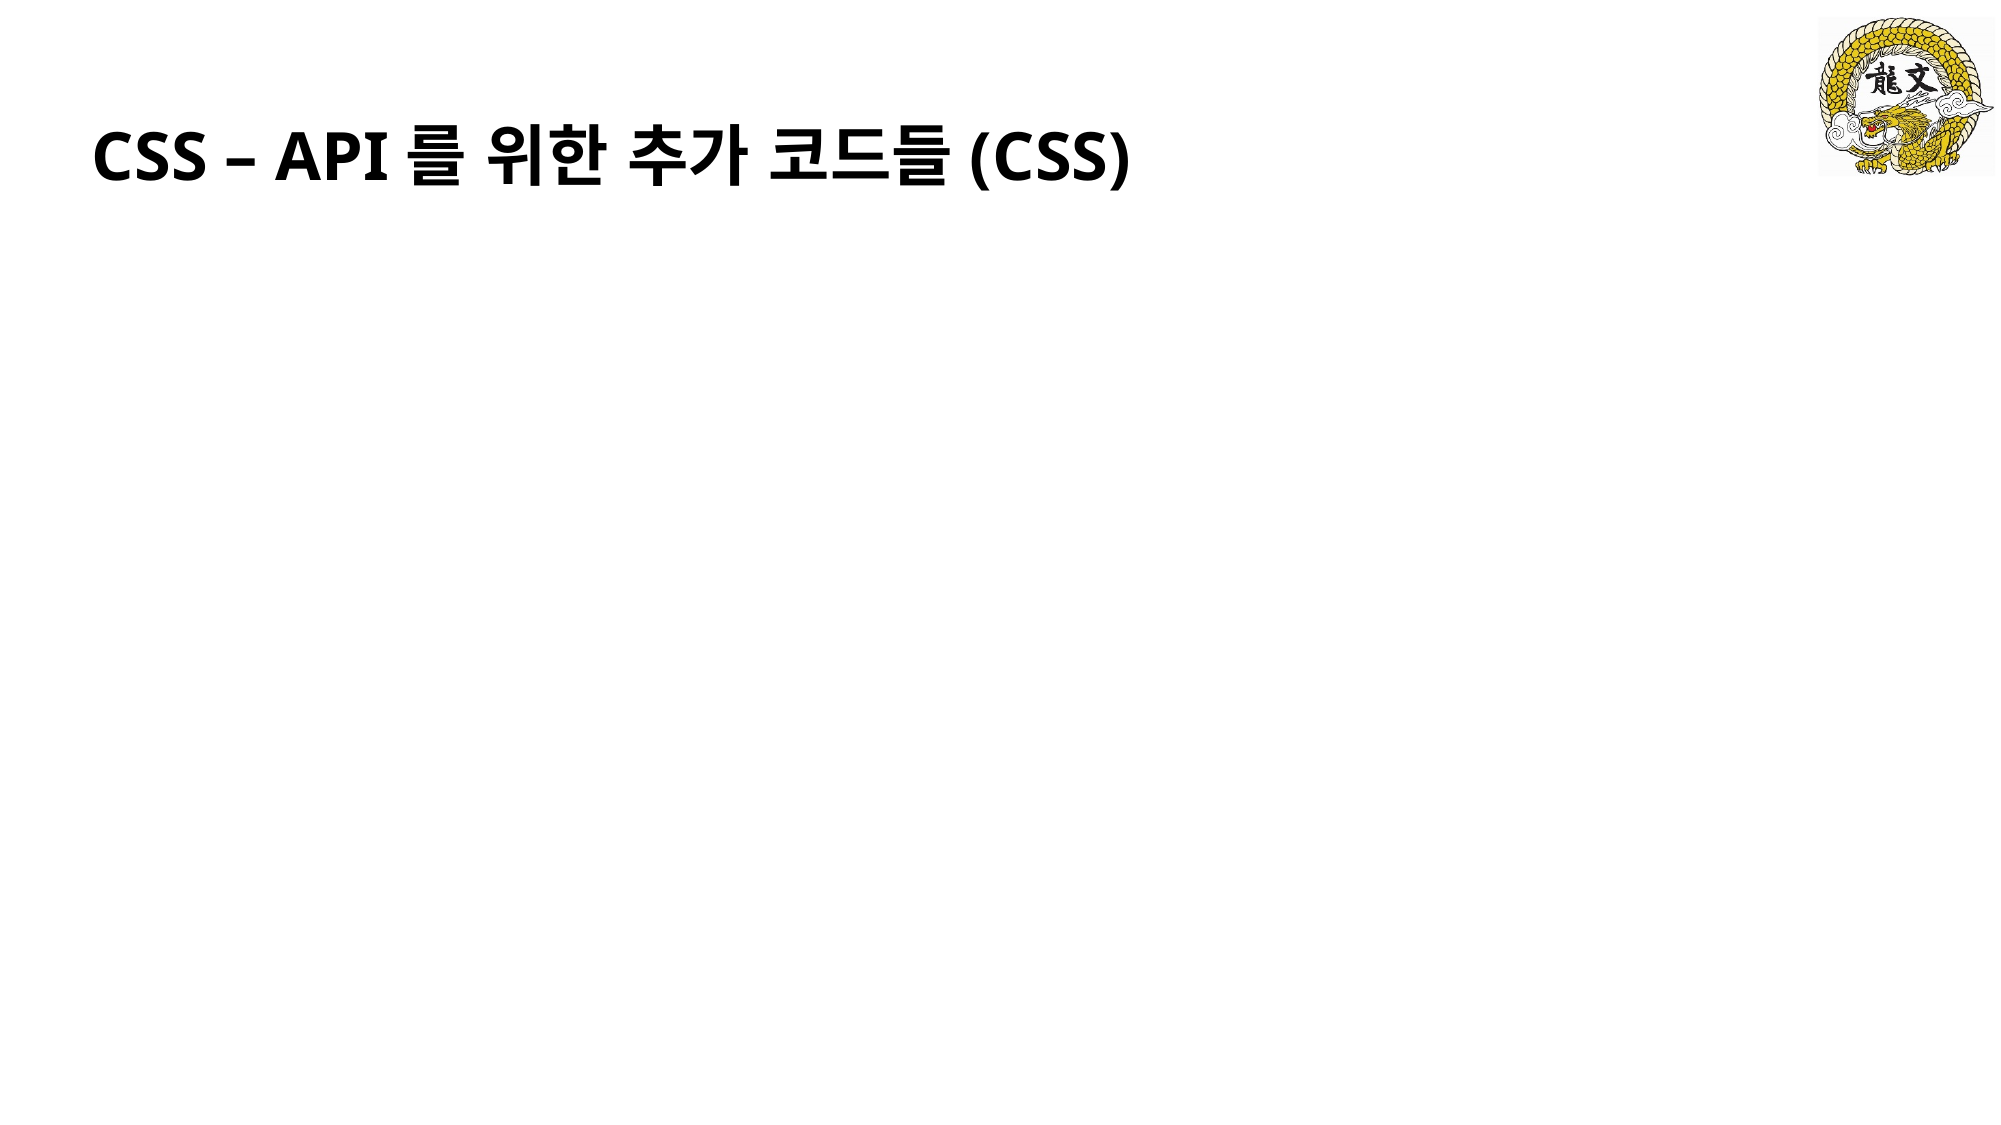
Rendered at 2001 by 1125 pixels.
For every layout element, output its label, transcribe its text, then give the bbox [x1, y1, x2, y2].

text_box CSS – API를 위한 추가 코드들(CSS) [77, 106, 1338, 201]
picture [1799, 0, 2000, 200]
